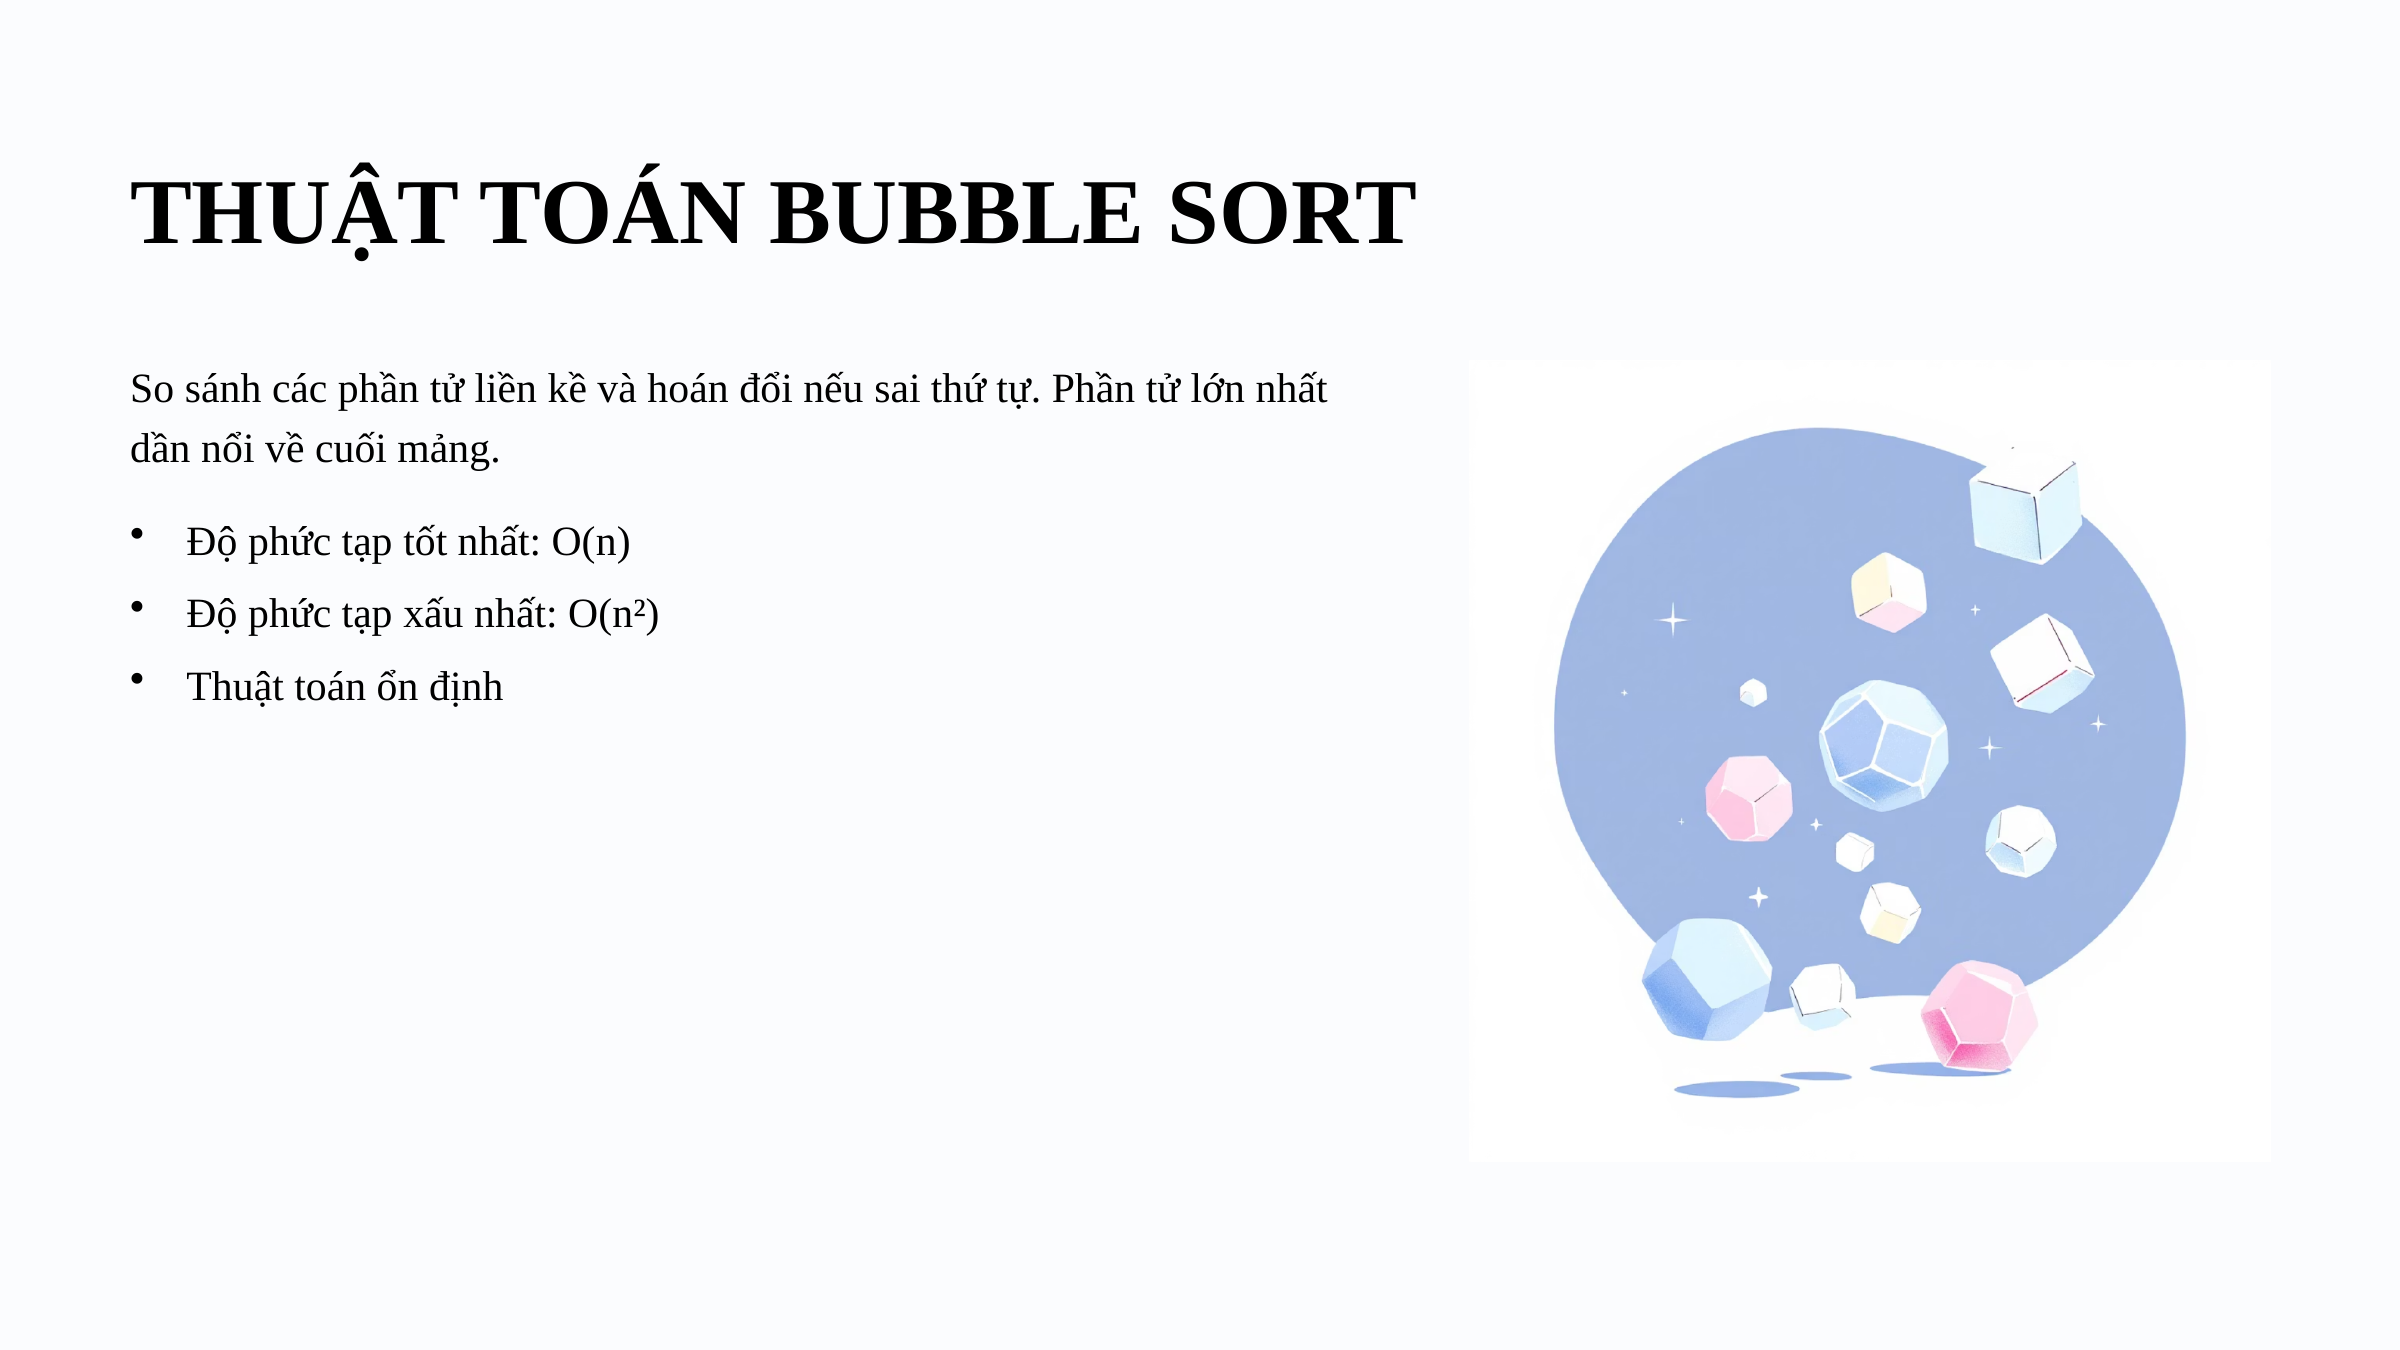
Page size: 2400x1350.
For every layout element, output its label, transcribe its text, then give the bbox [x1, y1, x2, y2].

text_box Thuật toán ổn định [130, 649, 1378, 710]
text_box Độ phức tạp tốt nhất: O(n) [130, 504, 1378, 564]
text_box So sánh các phần tử liền kề và hoán đổi nếu sai thứ tự. Phần tử lớn nhất dần nổi về cuối mảng. [130, 351, 1378, 471]
text_box THUẬT TOÁN BUBBLE SORT [130, 146, 1390, 263]
text_box Độ phức tạp xấu nhất: O(n²) [130, 576, 1378, 637]
picture [1469, 360, 2271, 1162]
